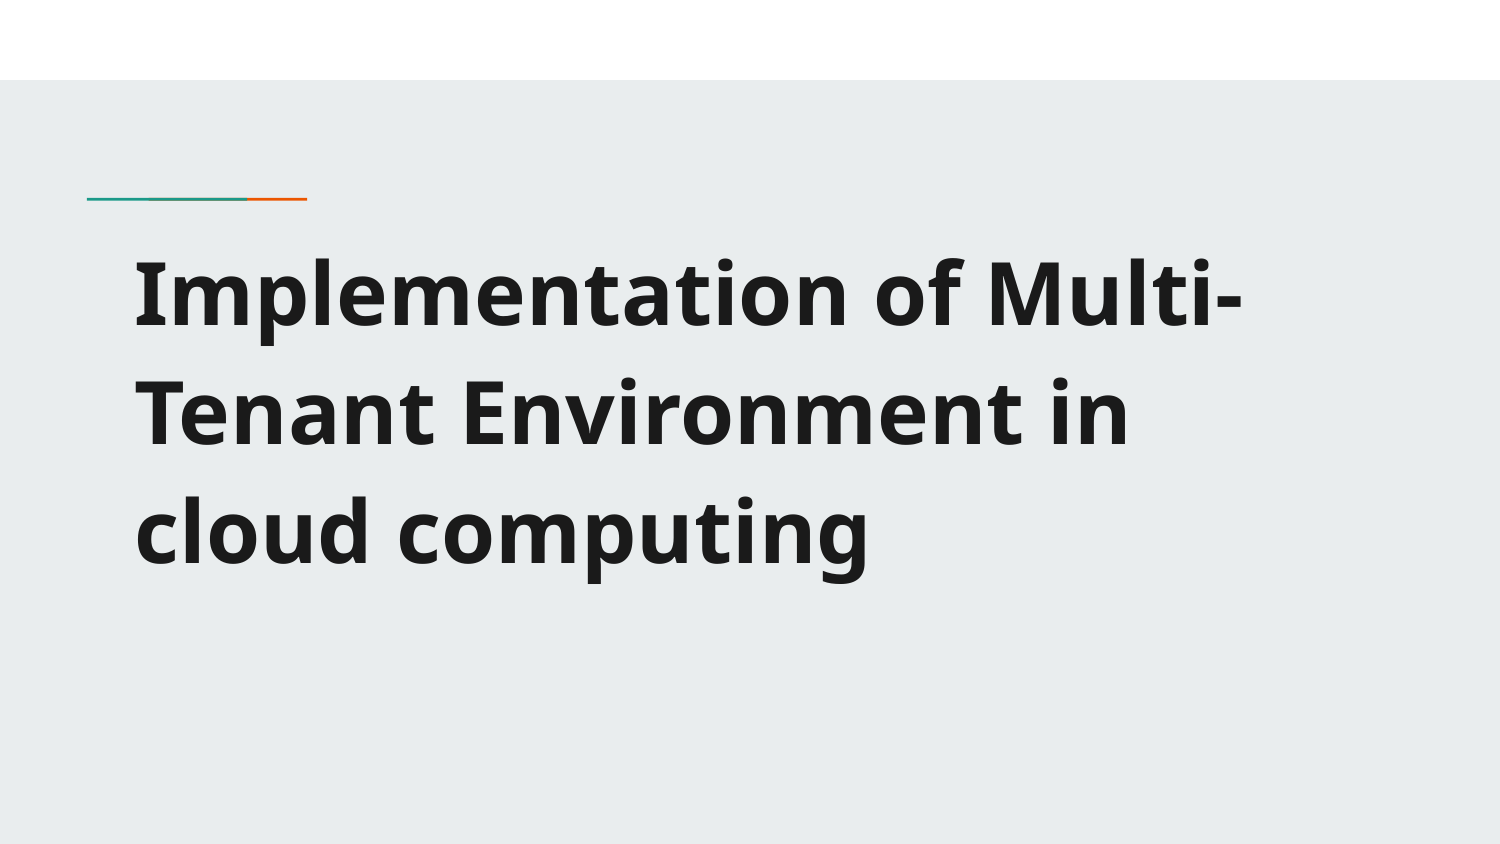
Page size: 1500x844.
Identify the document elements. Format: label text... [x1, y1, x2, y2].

title Implementation of Multi-Tenant Environment in cloud computing [119, 216, 1381, 633]
